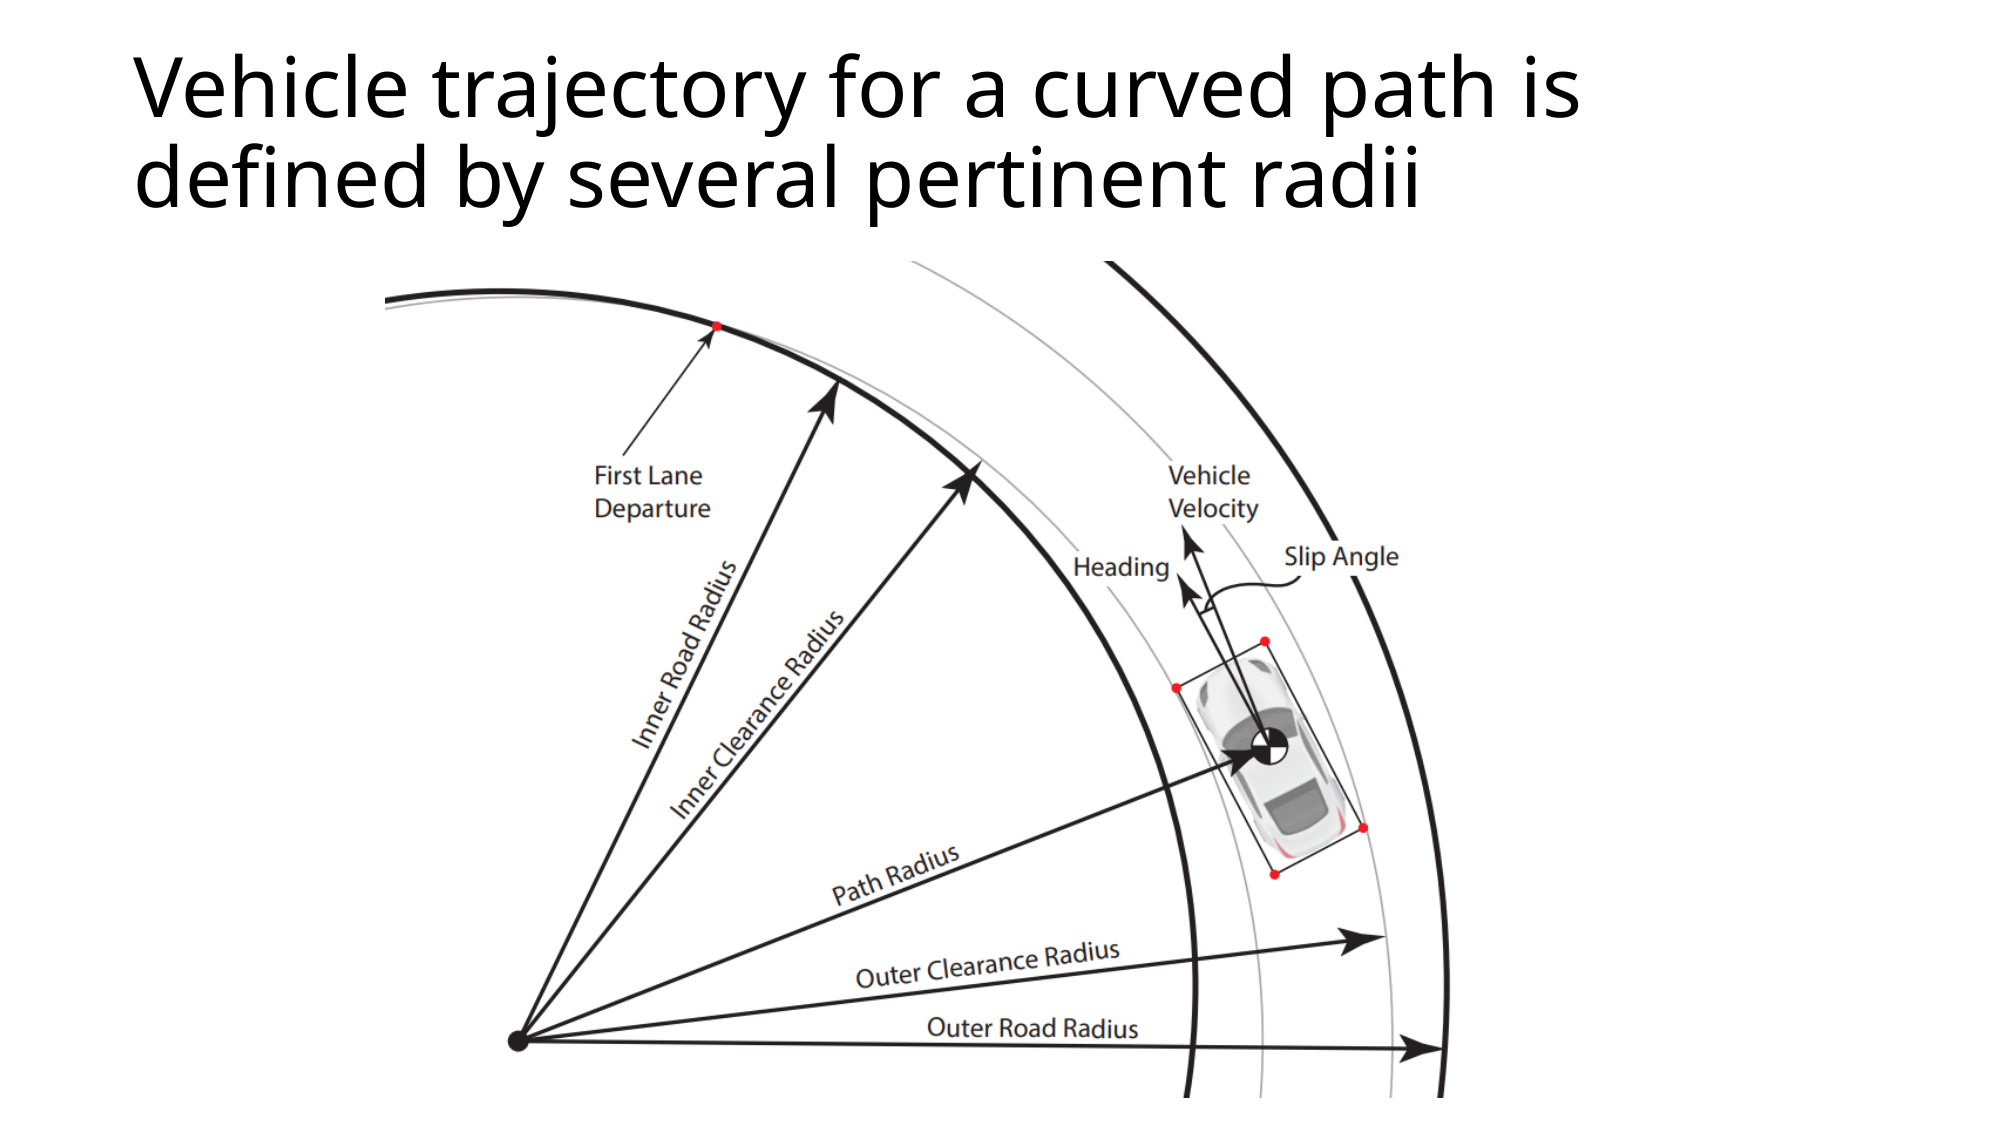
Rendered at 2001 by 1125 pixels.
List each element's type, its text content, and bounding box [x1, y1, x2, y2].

title Vehicle trajectory for a curved path is defined by several pertinent radii [118, 26, 1844, 245]
picture [385, 261, 1578, 1098]
